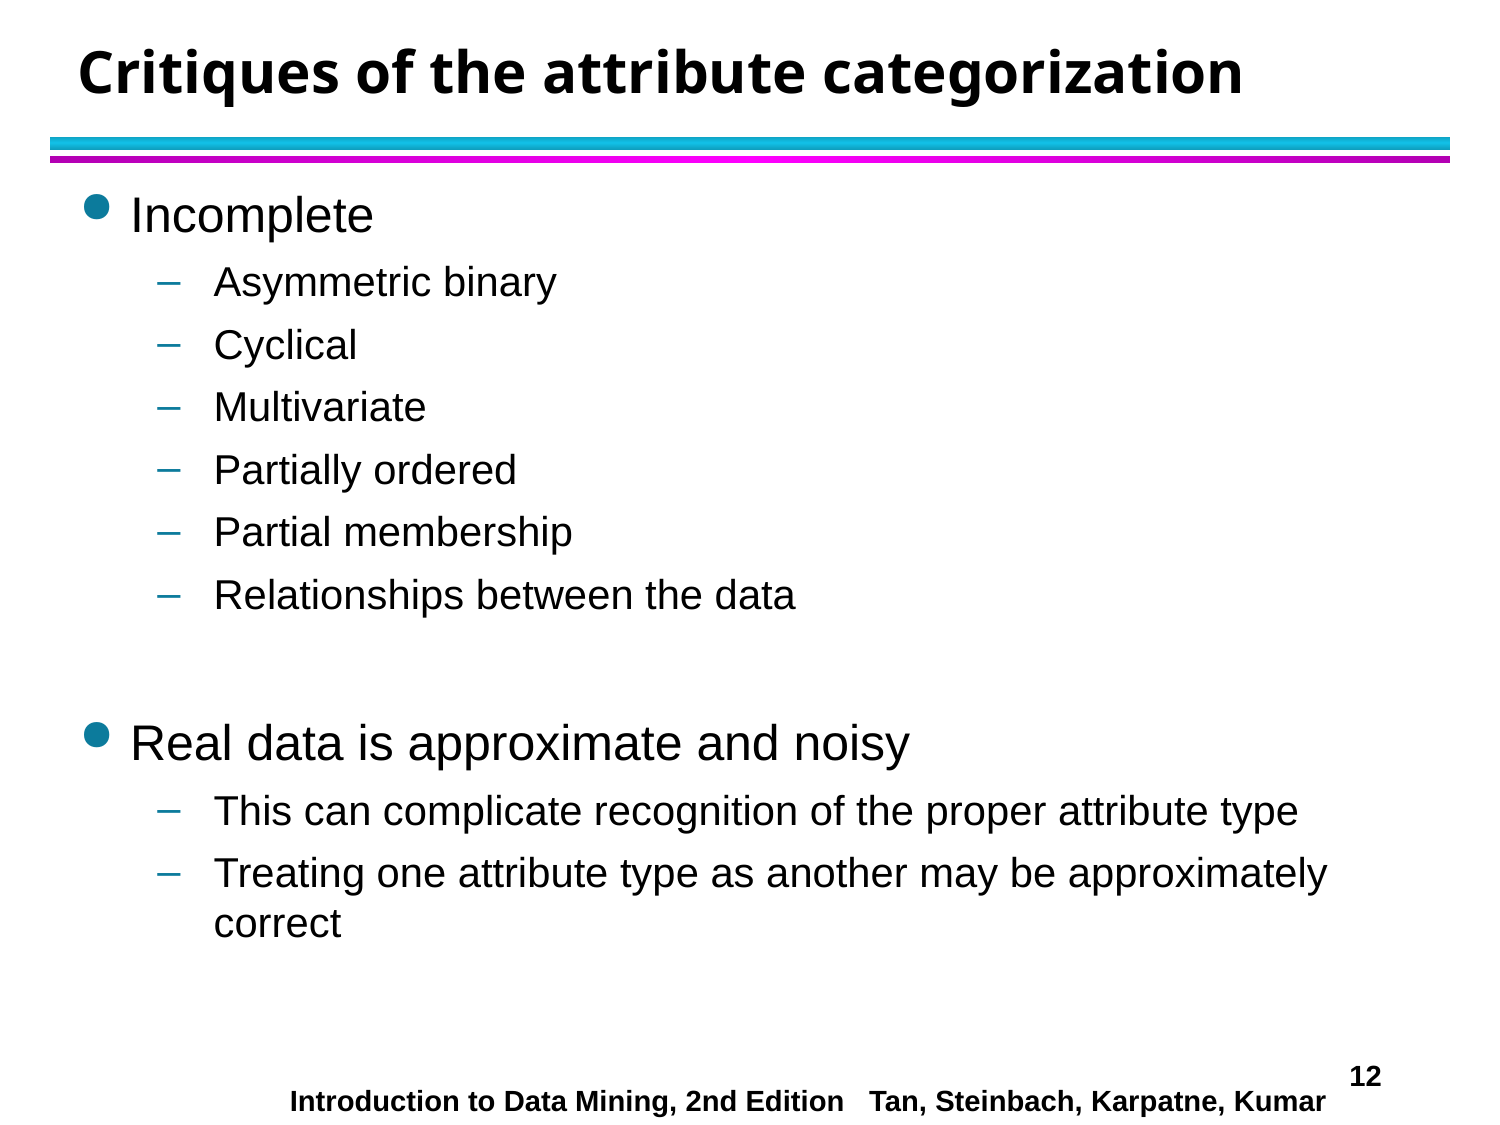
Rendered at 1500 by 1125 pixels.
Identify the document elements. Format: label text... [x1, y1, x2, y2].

title Critiques of the attribute categorization [62, 24, 1421, 113]
list Incomplete Asymmetric binary Cyclical Multivariate Partially ordered Partial membership Relationships between the data Real data is approximate and noisy This can complicate recognition of the proper attribute type Treating one attribute type as another may be approximately correct [67, 174, 1450, 1025]
